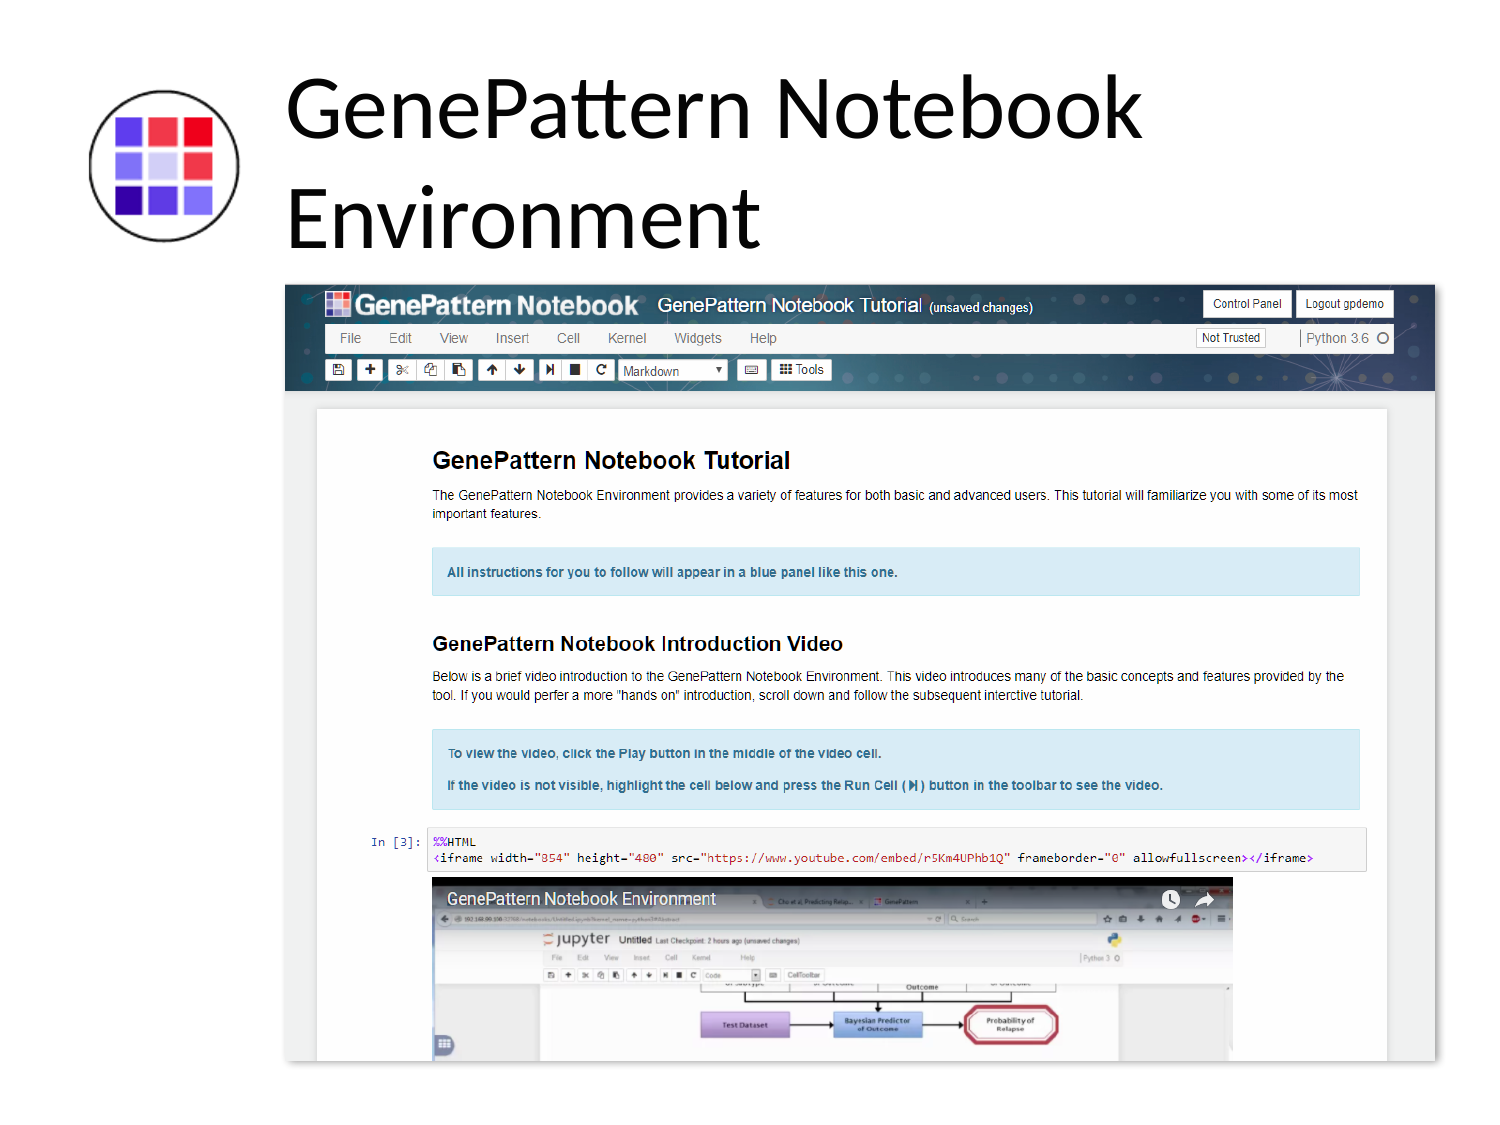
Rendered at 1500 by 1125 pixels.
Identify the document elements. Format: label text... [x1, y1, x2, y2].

text_box GenePattern Notebook Environment [284, 36, 1425, 278]
picture [74, 72, 258, 264]
picture [284, 283, 1435, 1061]
